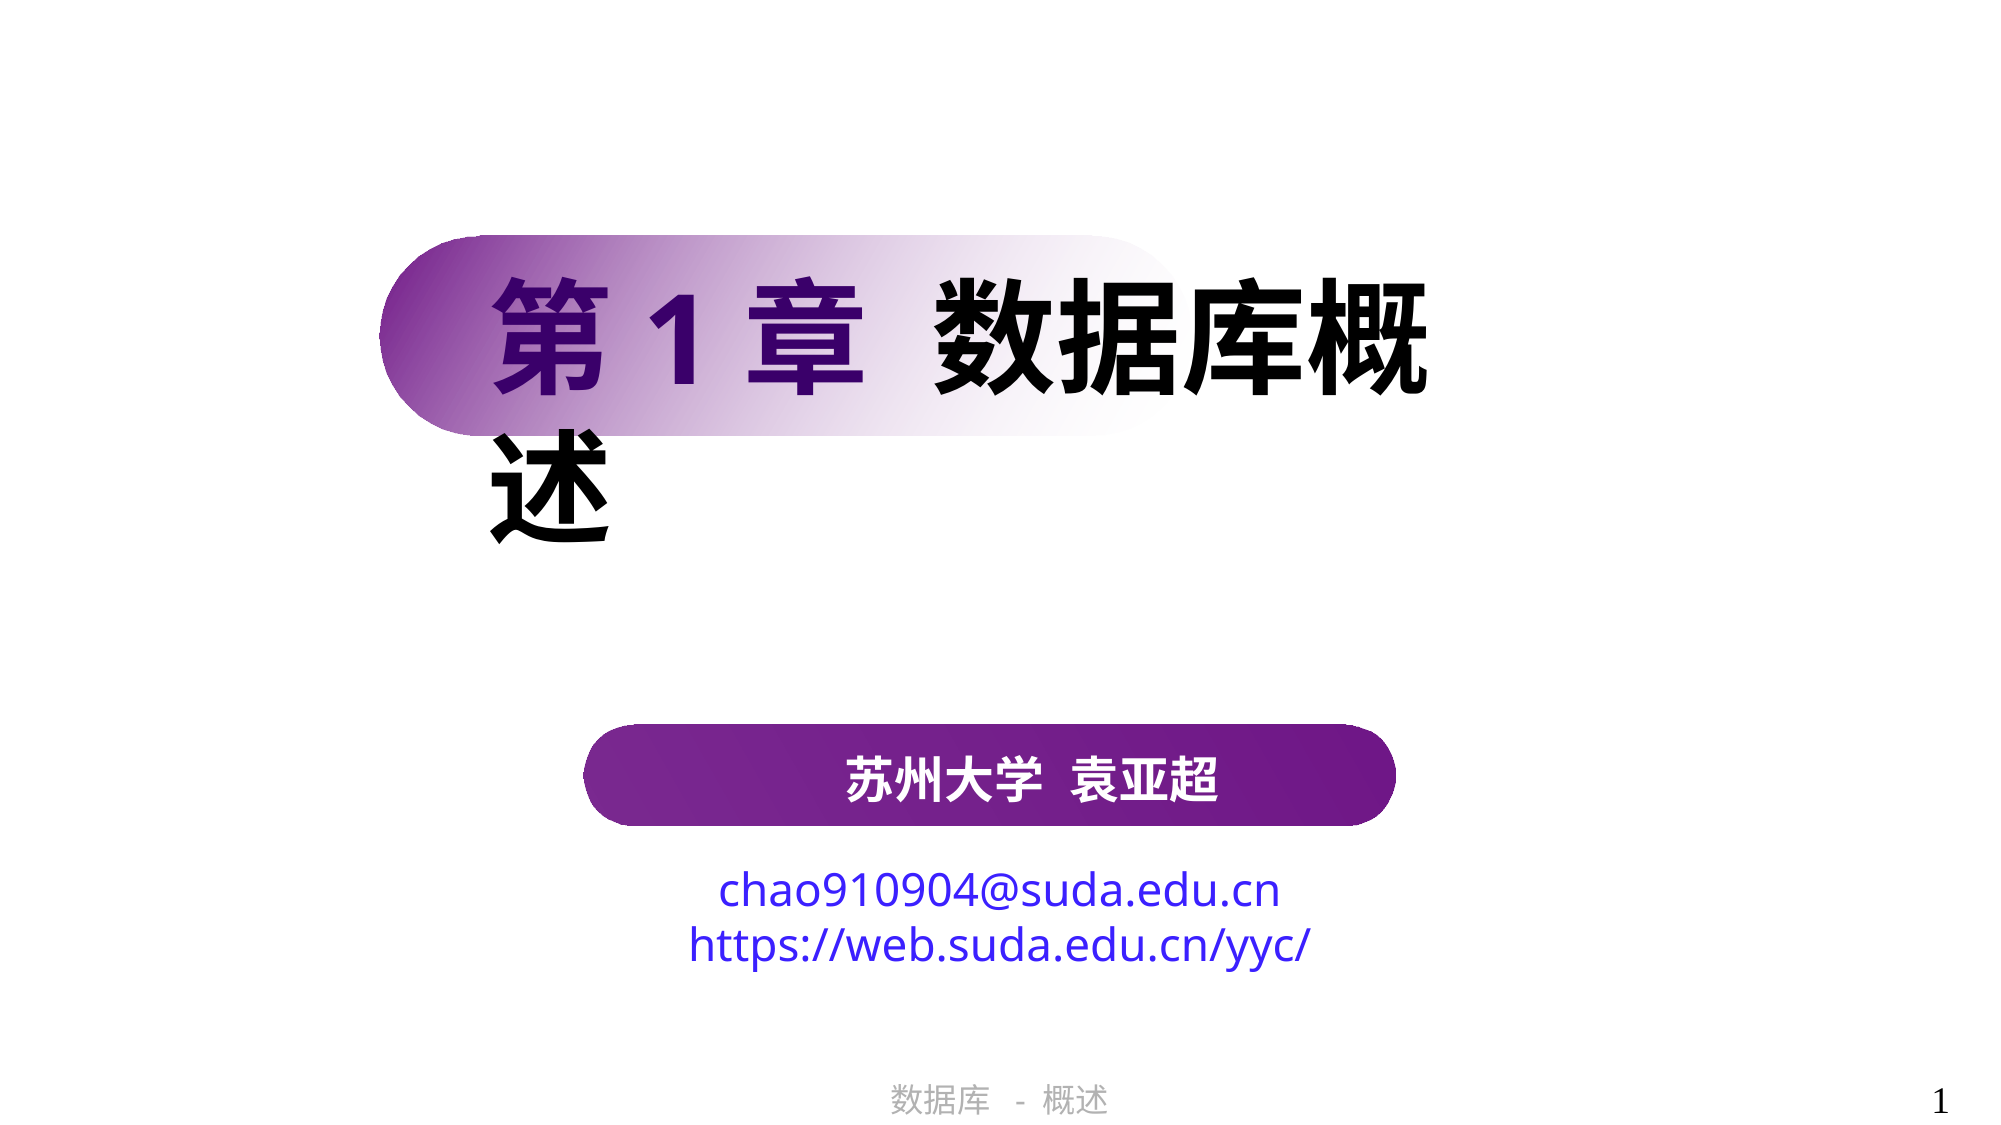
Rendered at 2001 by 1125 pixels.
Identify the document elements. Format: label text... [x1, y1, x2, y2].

slide_number 1 [1916, 1069, 2000, 1125]
text_box chao910904@suda.edu.cn https://web.suda.edu.cn/yyc/ [505, 798, 1495, 979]
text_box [583, 724, 1397, 826]
footer 数据库 - 概述 [662, 1073, 1338, 1125]
text_box 第1章 数据库概述 [472, 252, 1568, 567]
text_box [376, 233, 1150, 438]
